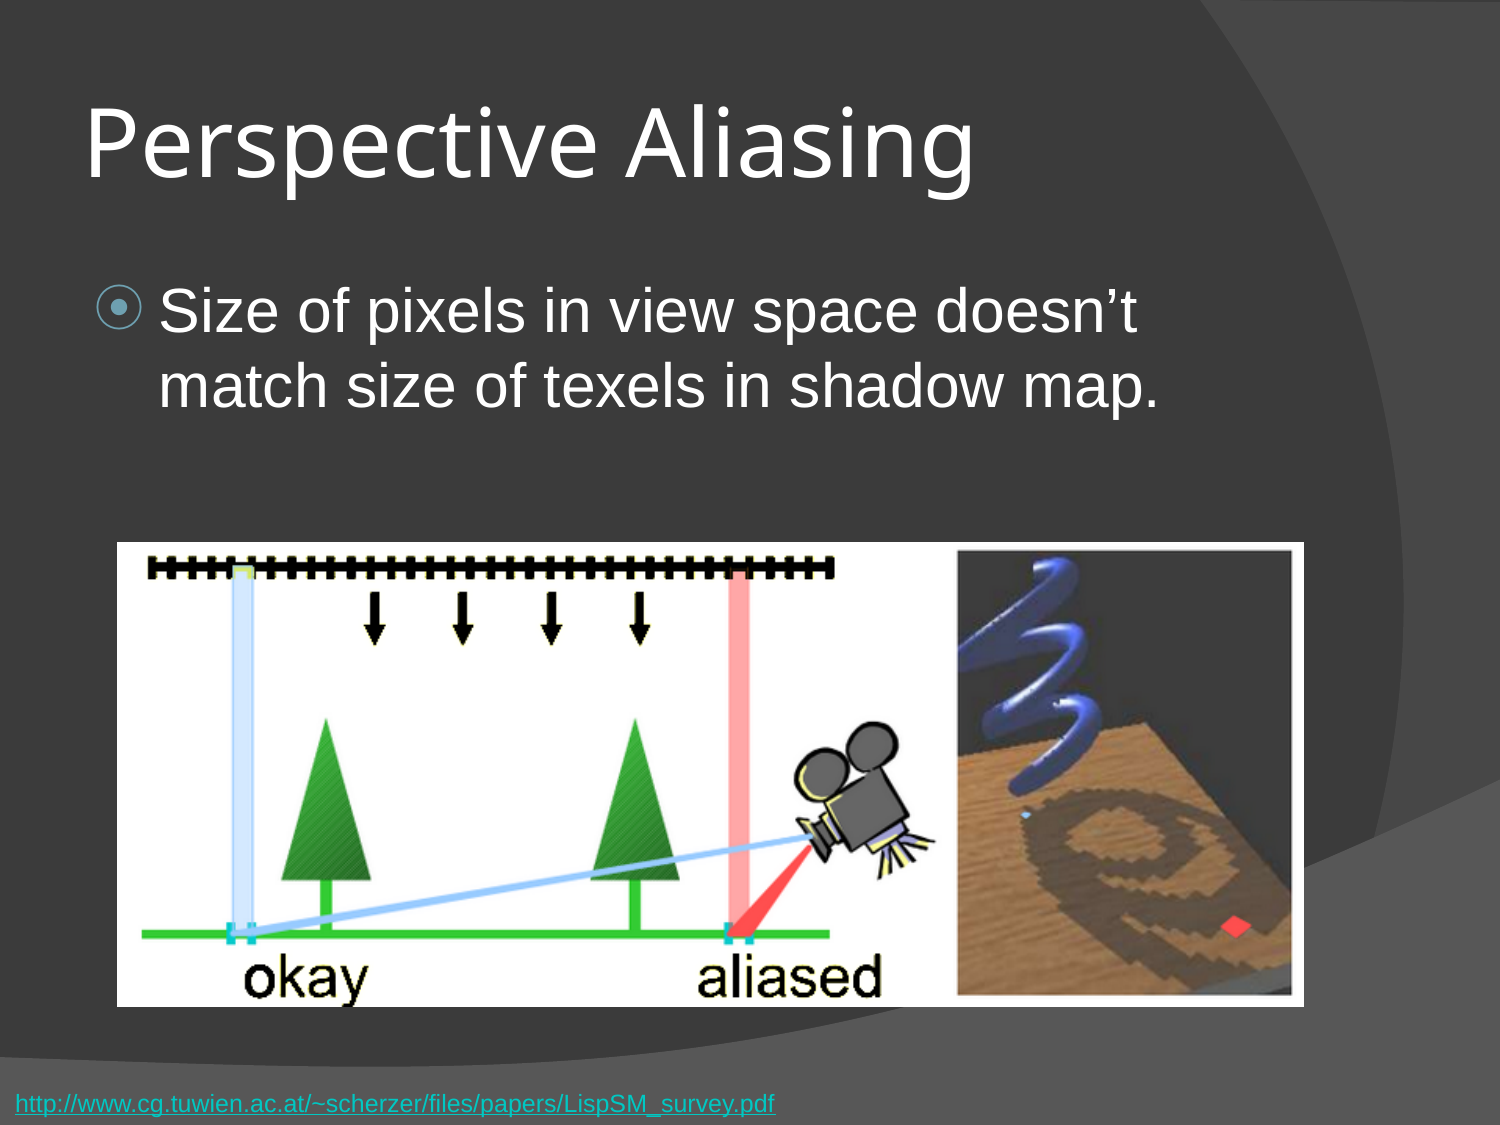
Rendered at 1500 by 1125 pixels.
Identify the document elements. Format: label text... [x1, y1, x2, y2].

picture [117, 541, 1304, 1007]
text_box http://www.cg.tuwien.ac.at/~scherzer/files/papers/LispSM_survey.pdf [0, 1079, 938, 1125]
title Perspective Aliasing [75, 45, 1300, 233]
list Size of pixels in view space doesn’t match size of texels in shadow map. [75, 262, 1300, 1005]
